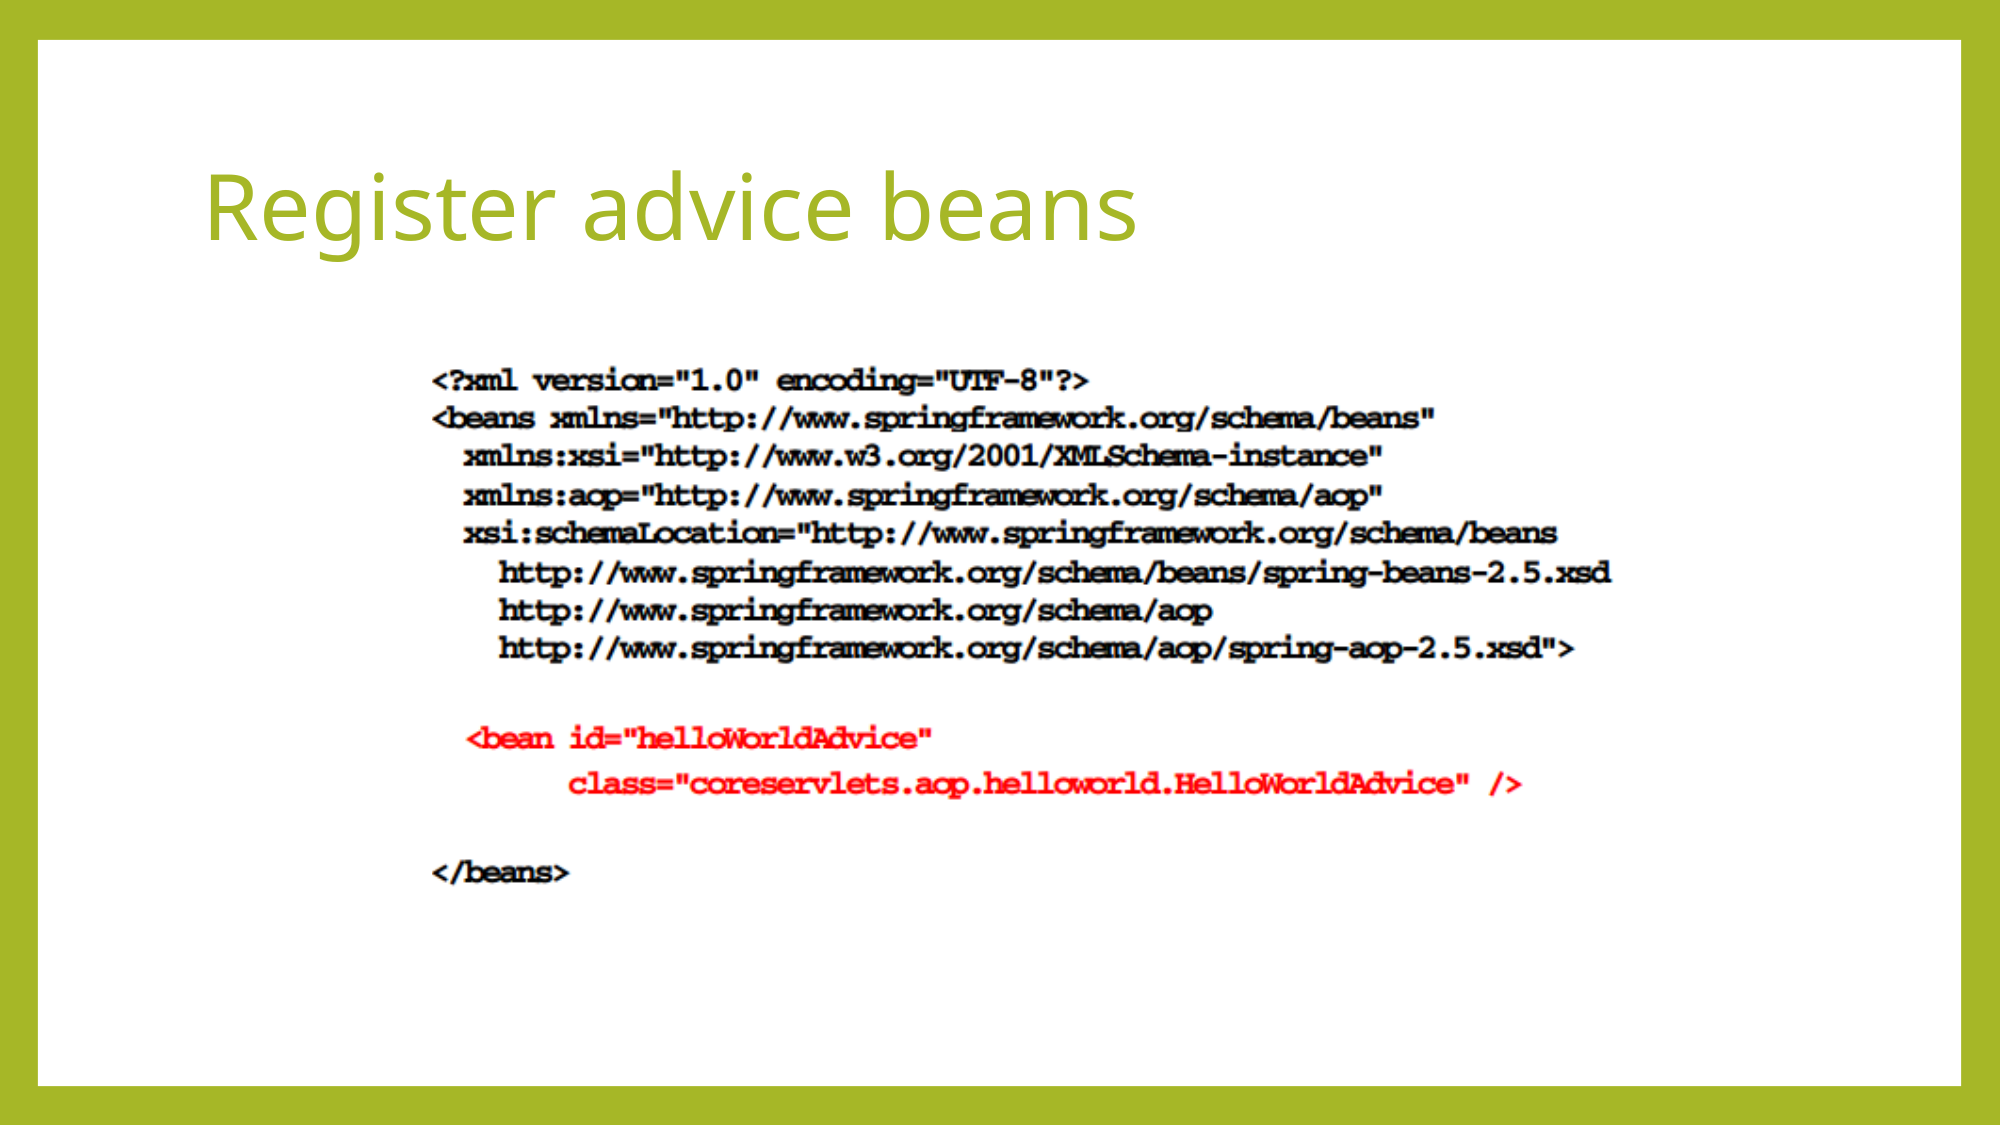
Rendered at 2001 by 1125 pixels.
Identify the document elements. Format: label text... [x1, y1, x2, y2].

picture [432, 354, 1683, 911]
title Register advice beans [187, 99, 1808, 323]
